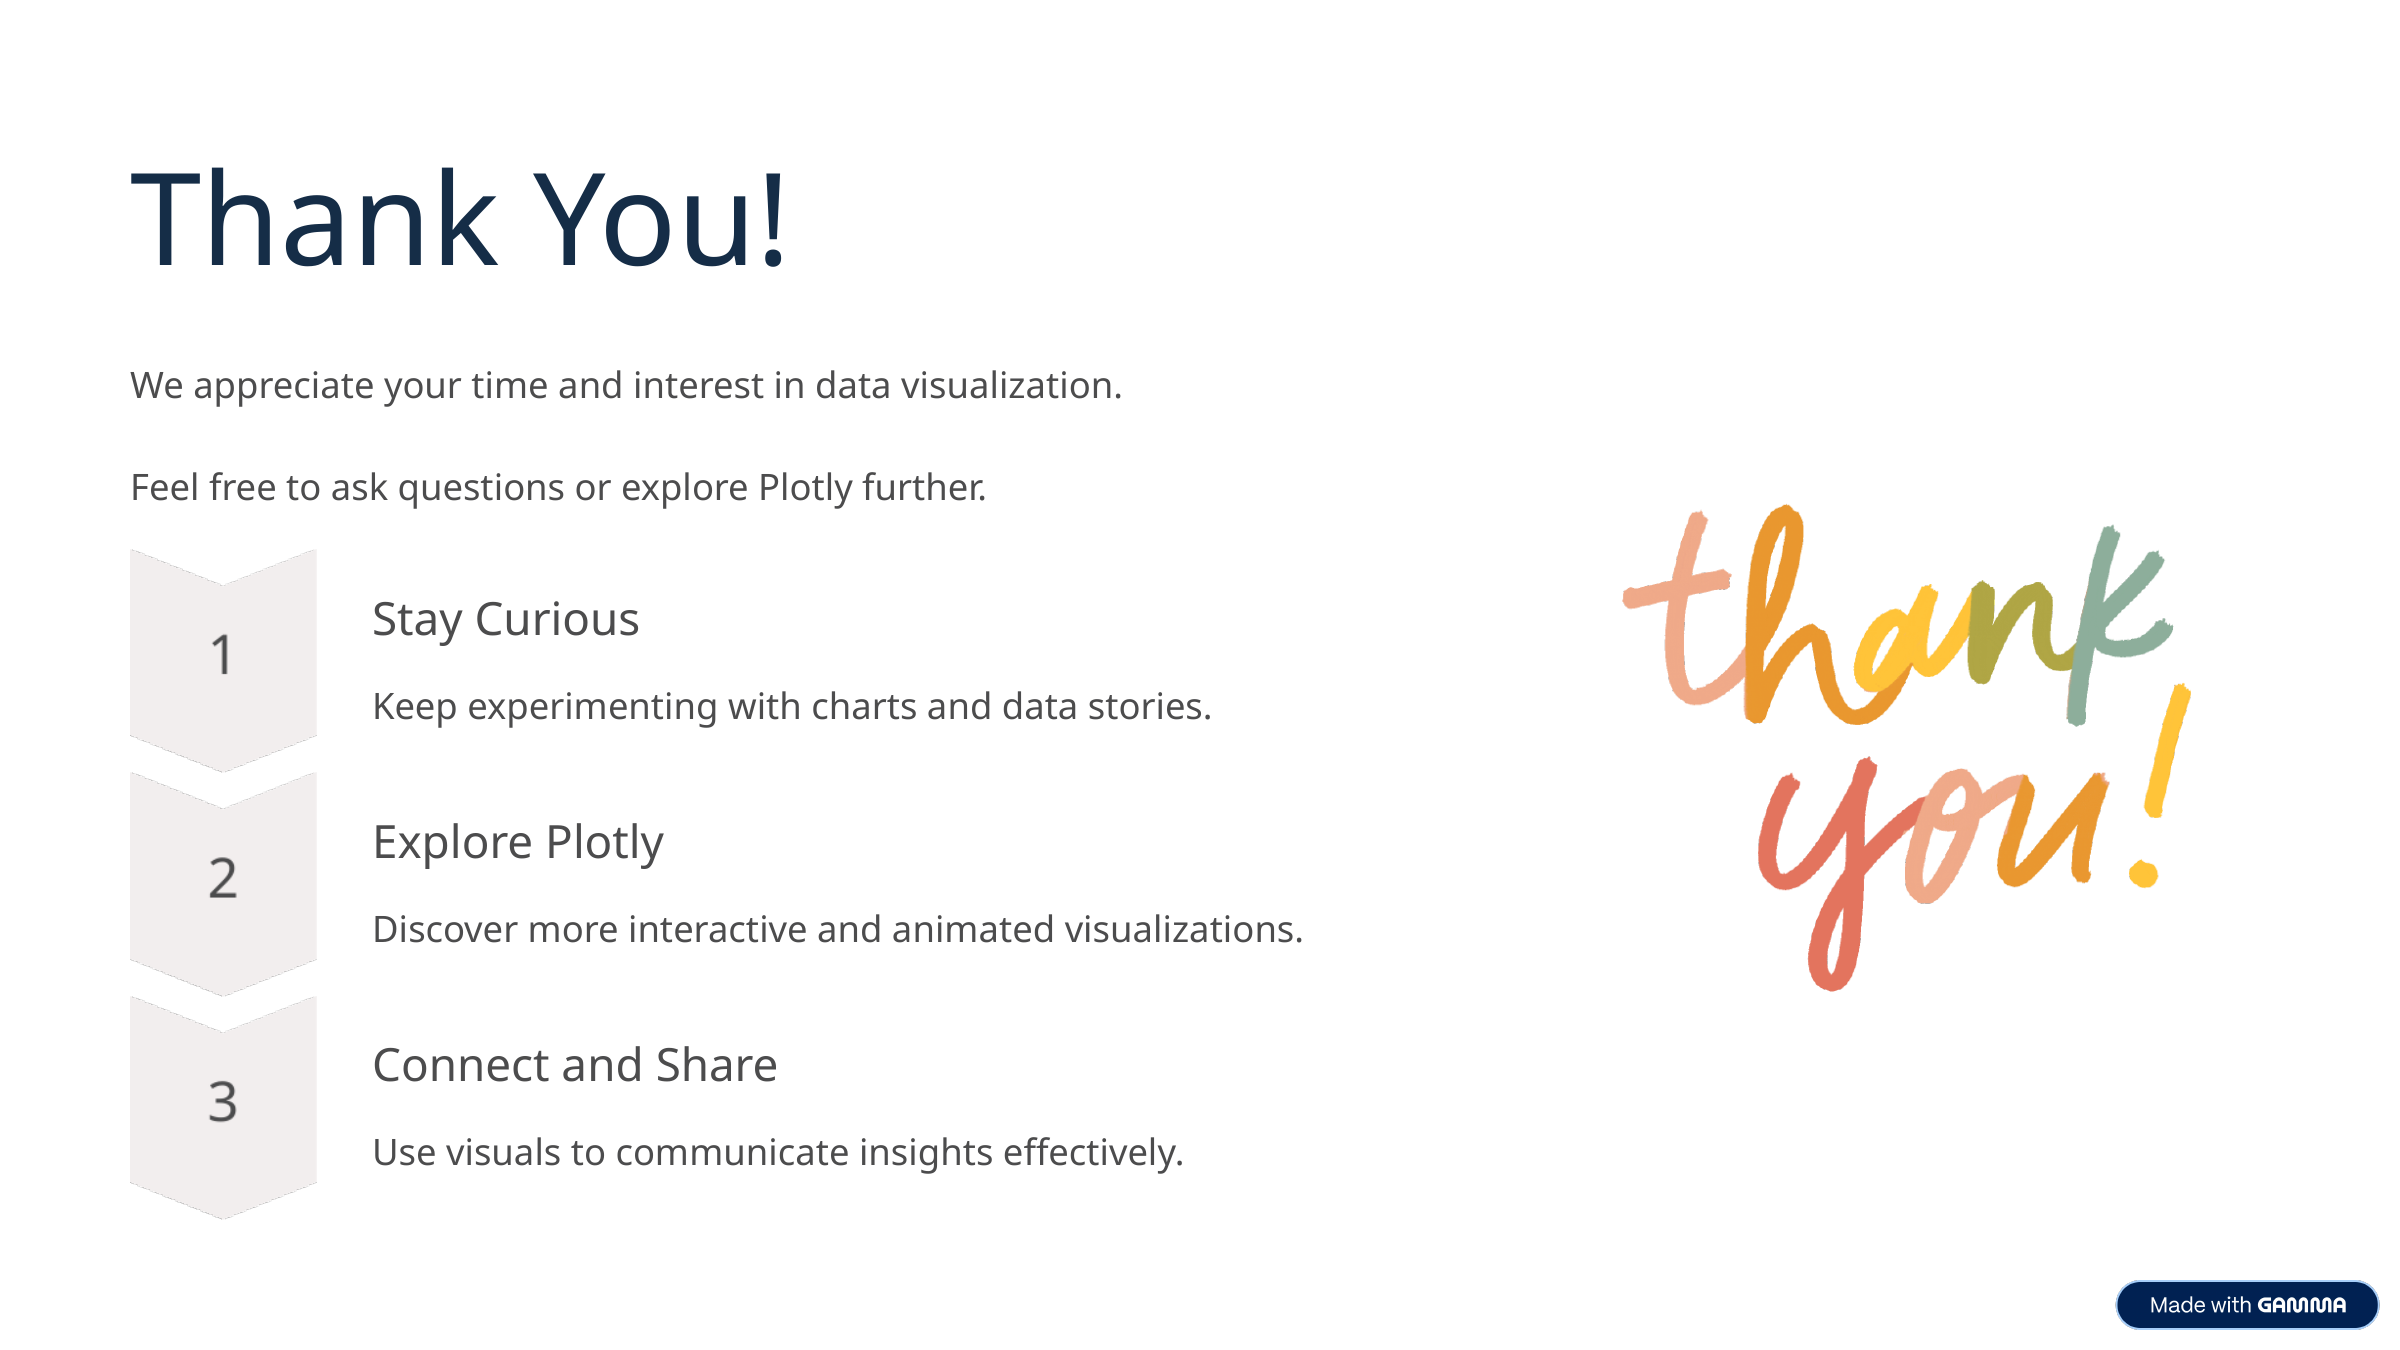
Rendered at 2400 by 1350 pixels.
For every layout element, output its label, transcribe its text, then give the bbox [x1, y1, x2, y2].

text_box We appreciate your time and interest in data visualization. [130, 346, 1370, 407]
text_box Use visuals to communicate insights effectively. [372, 1113, 1370, 1174]
picture [2106, 1271, 2389, 1339]
text_box Explore Plotly [371, 810, 838, 869]
text_box Discover more interactive and animated visualizations. [372, 890, 1370, 950]
text_box Feel free to ask questions or explore Plotly further. [130, 448, 1370, 508]
picture [1546, 271, 2354, 1079]
text_box Thank You! [130, 130, 1370, 292]
text_box Keep experimenting with charts and data stories. [372, 667, 1370, 727]
text_box Stay Curious [371, 586, 838, 645]
text_box Connect and Share [371, 1033, 838, 1092]
picture [130, 549, 317, 1220]
